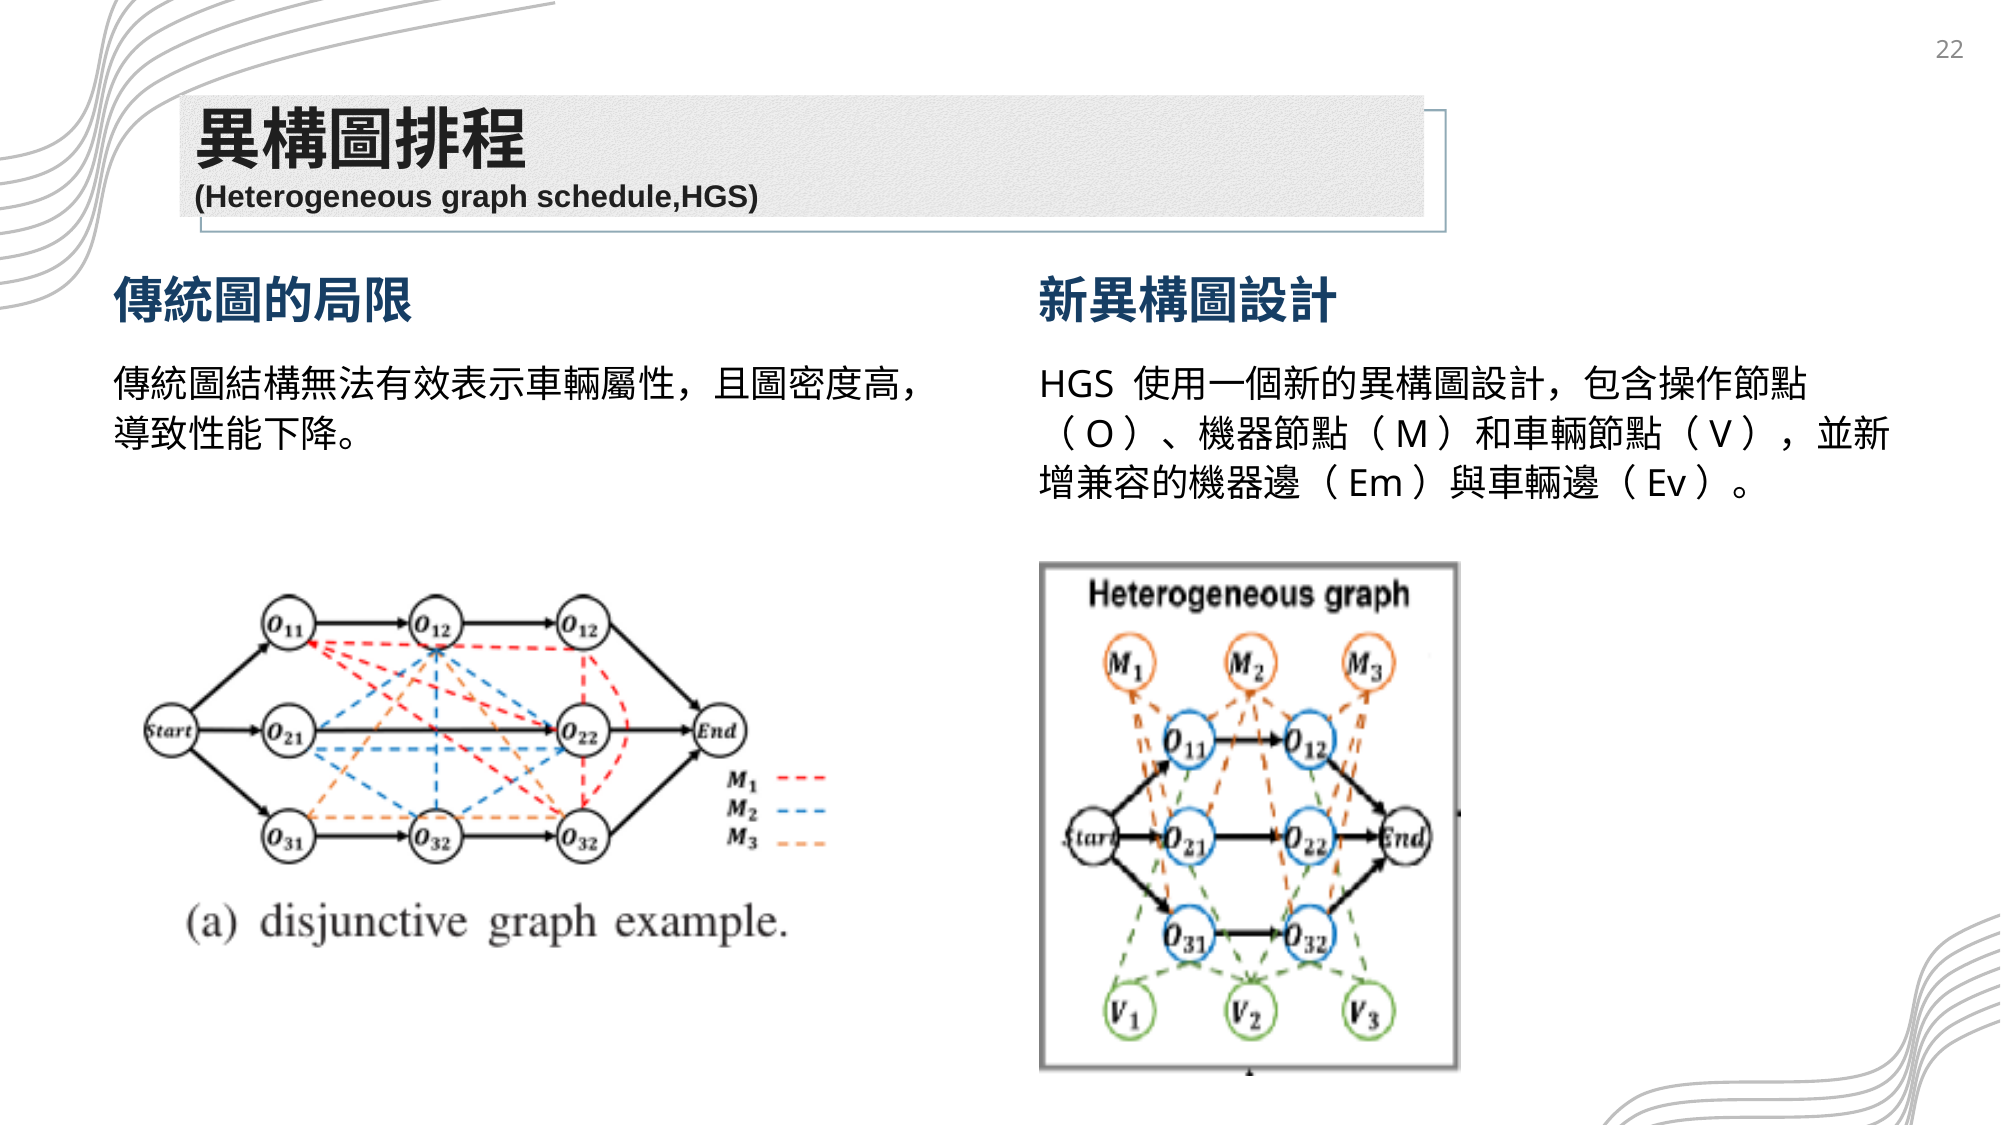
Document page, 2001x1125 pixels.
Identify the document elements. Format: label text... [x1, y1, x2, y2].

picture [112, 561, 870, 975]
text_box HGS 使用一個新的異構圖設計，包含操作節點（O）、機器節點（M）和車輛節點（V），並新增兼容的機器邊（Em）與車輛邊（Ev）。 [1038, 355, 1893, 505]
text_box 異構圖排程 (Heterogeneous graph schedule,HGS) [179, 89, 1766, 259]
text_box 新異構圖設計 [1038, 280, 1427, 329]
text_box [179, 94, 1447, 233]
text_box 傳統圖的局限 [113, 280, 501, 329]
slide_number 21 [1529, 20, 1980, 81]
text_box 傳統圖結構無法有效表示車輛屬性，且圖密度高，導致性能下降。 [113, 355, 967, 455]
picture [1039, 561, 1461, 1076]
